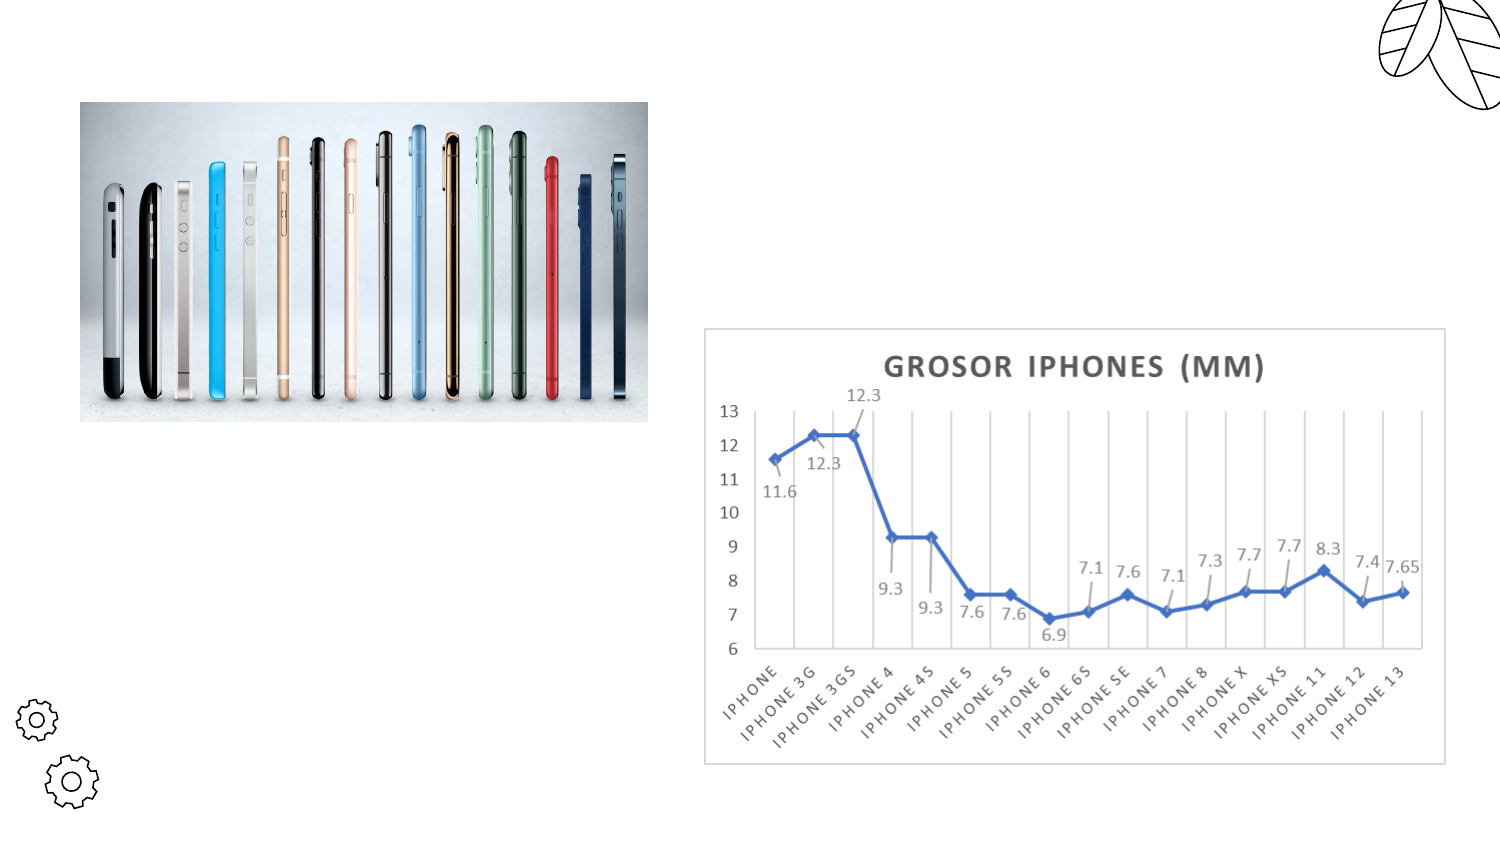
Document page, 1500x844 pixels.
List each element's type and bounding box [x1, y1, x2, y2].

picture [704, 328, 1446, 766]
picture [80, 102, 649, 423]
